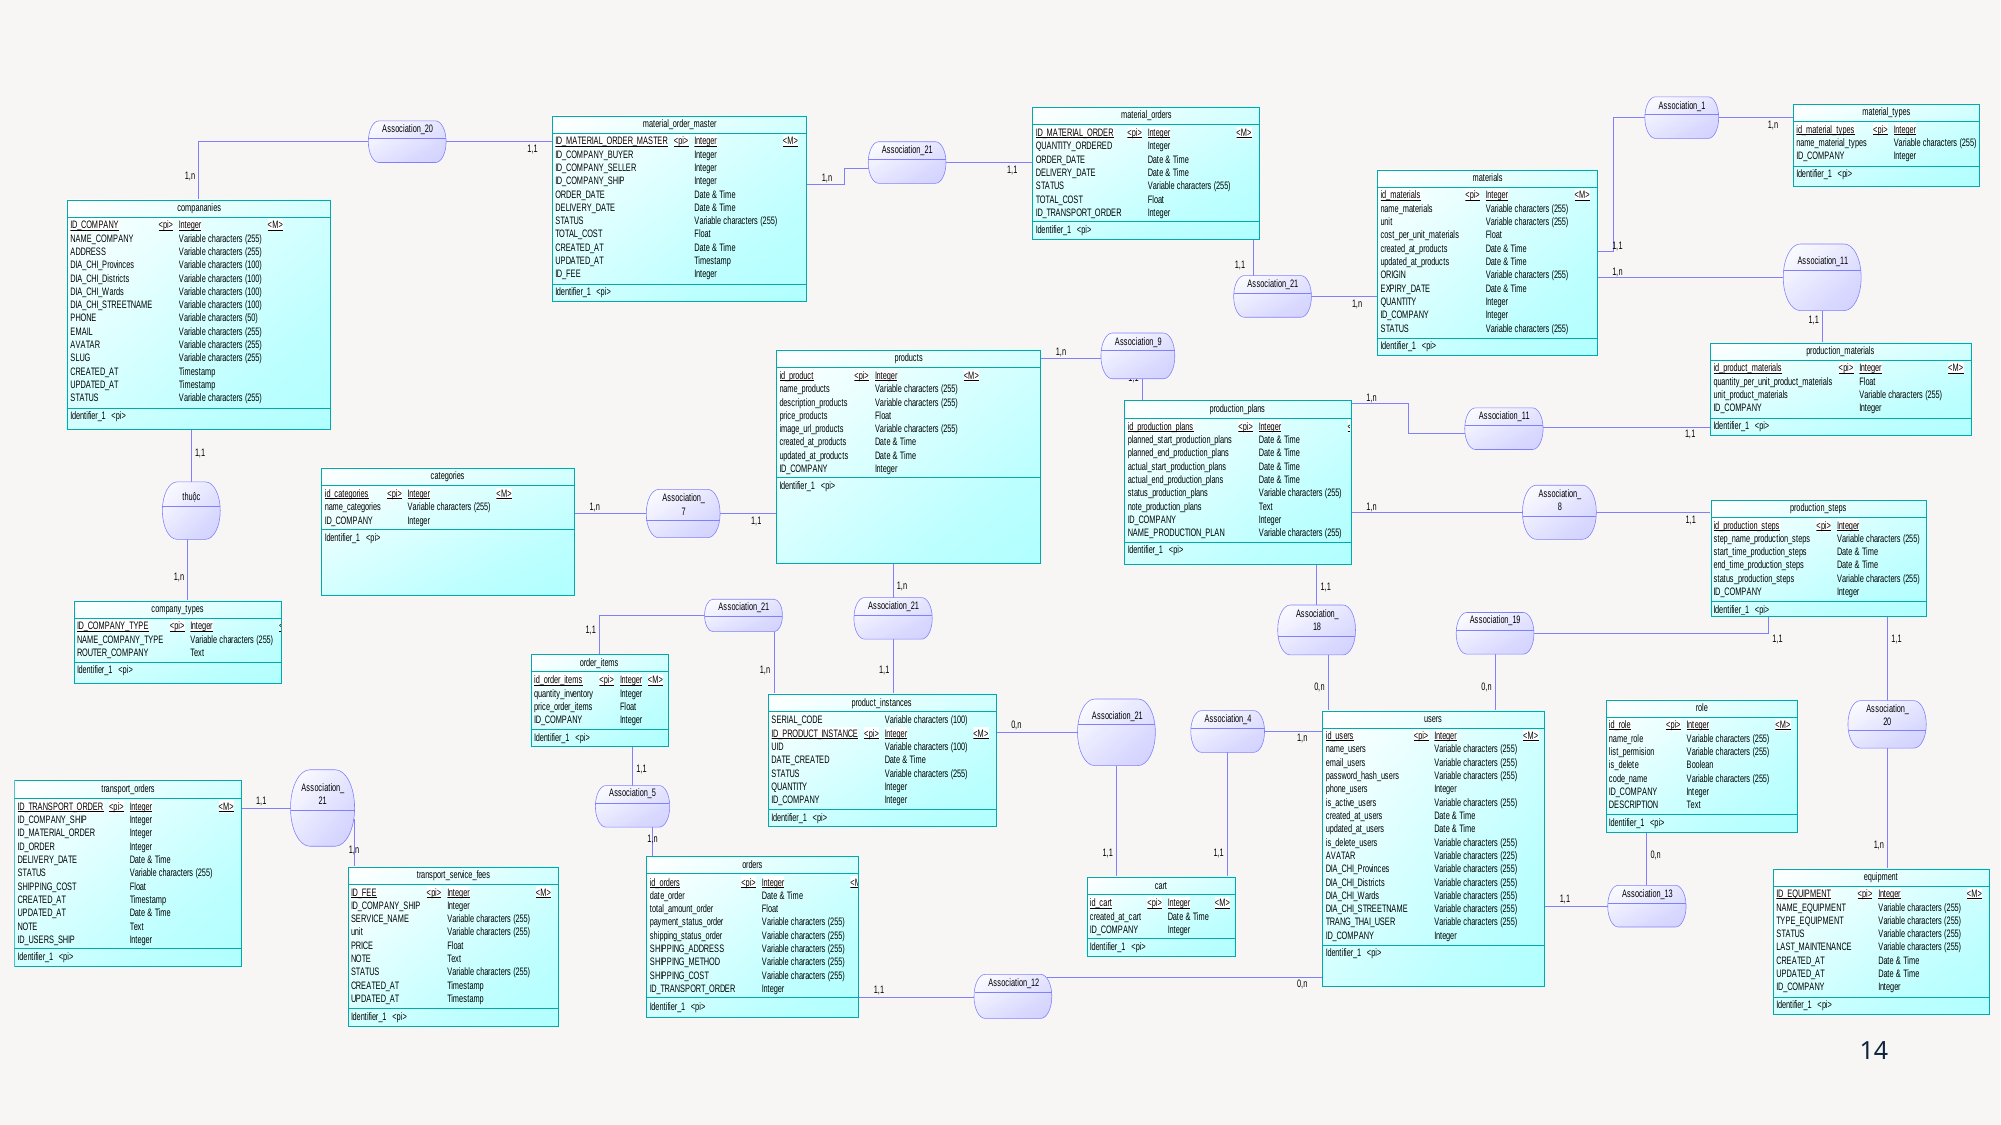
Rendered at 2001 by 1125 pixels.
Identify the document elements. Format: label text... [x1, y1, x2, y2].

picture [14, 96, 1991, 1029]
slide_number 14 [1836, 1029, 1912, 1080]
